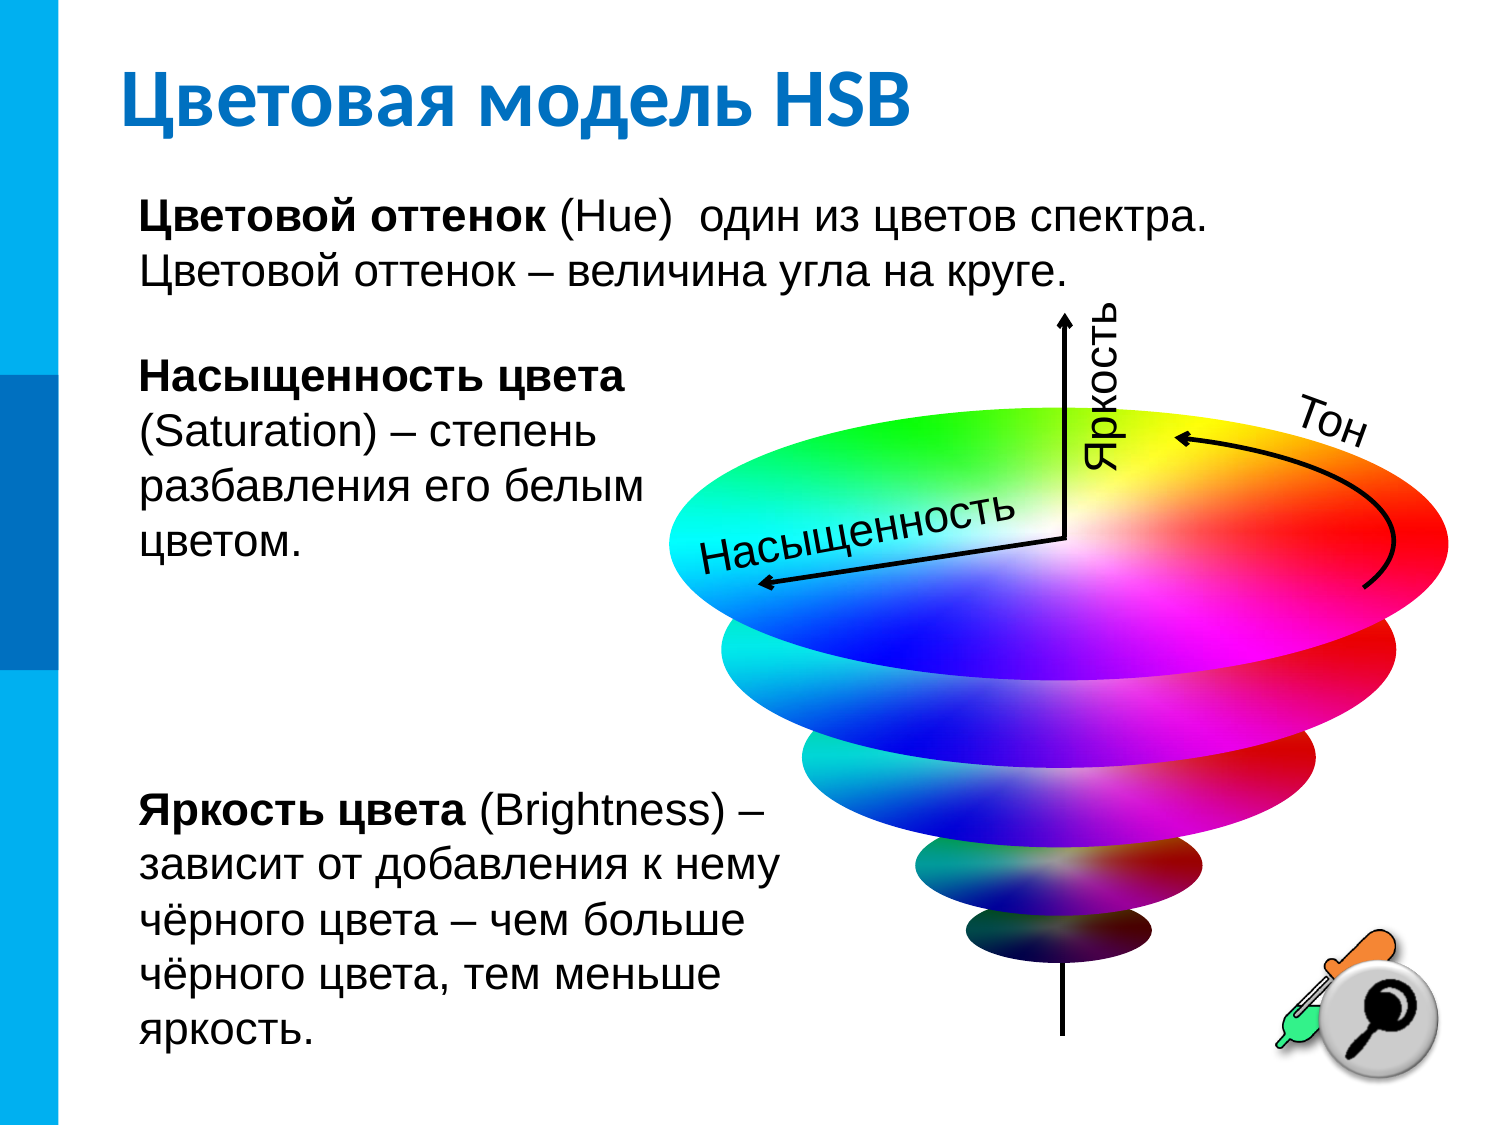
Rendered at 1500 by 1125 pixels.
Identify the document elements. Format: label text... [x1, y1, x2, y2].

title Цветовая модель HSB [105, 45, 1458, 141]
text_box [1067, 620, 1399, 770]
text_box Насыщенность цвета (Saturation) – степень разбавления его белым цветом. [123, 338, 674, 573]
text_box [719, 620, 1058, 770]
text_box [1089, 431, 1395, 589]
picture [1275, 929, 1448, 1091]
text_box [913, 838, 1058, 918]
text_box [1067, 732, 1318, 850]
text_box [1067, 408, 1451, 683]
text_box [1067, 838, 1205, 918]
text_box [693, 583, 1058, 683]
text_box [757, 537, 1067, 585]
text_box Яркость цвета (Brightness) – зависит от добавления к нему чёрного цвета – чем больше чёрного цвета, тем меньше яркость. [123, 771, 798, 1062]
text_box [799, 732, 1058, 850]
text_box [674, 405, 1060, 590]
text_box [1067, 910, 1154, 965]
text_box Цветовой оттенок (Hue) один из цветов спектра. Цветовой оттенок – величина угла на круге. [123, 178, 1447, 304]
text_box Тон [1272, 368, 1395, 470]
text_box Яркость [1062, 304, 1133, 489]
text_box [963, 910, 1058, 966]
text_box Насыщенность [678, 462, 1036, 594]
